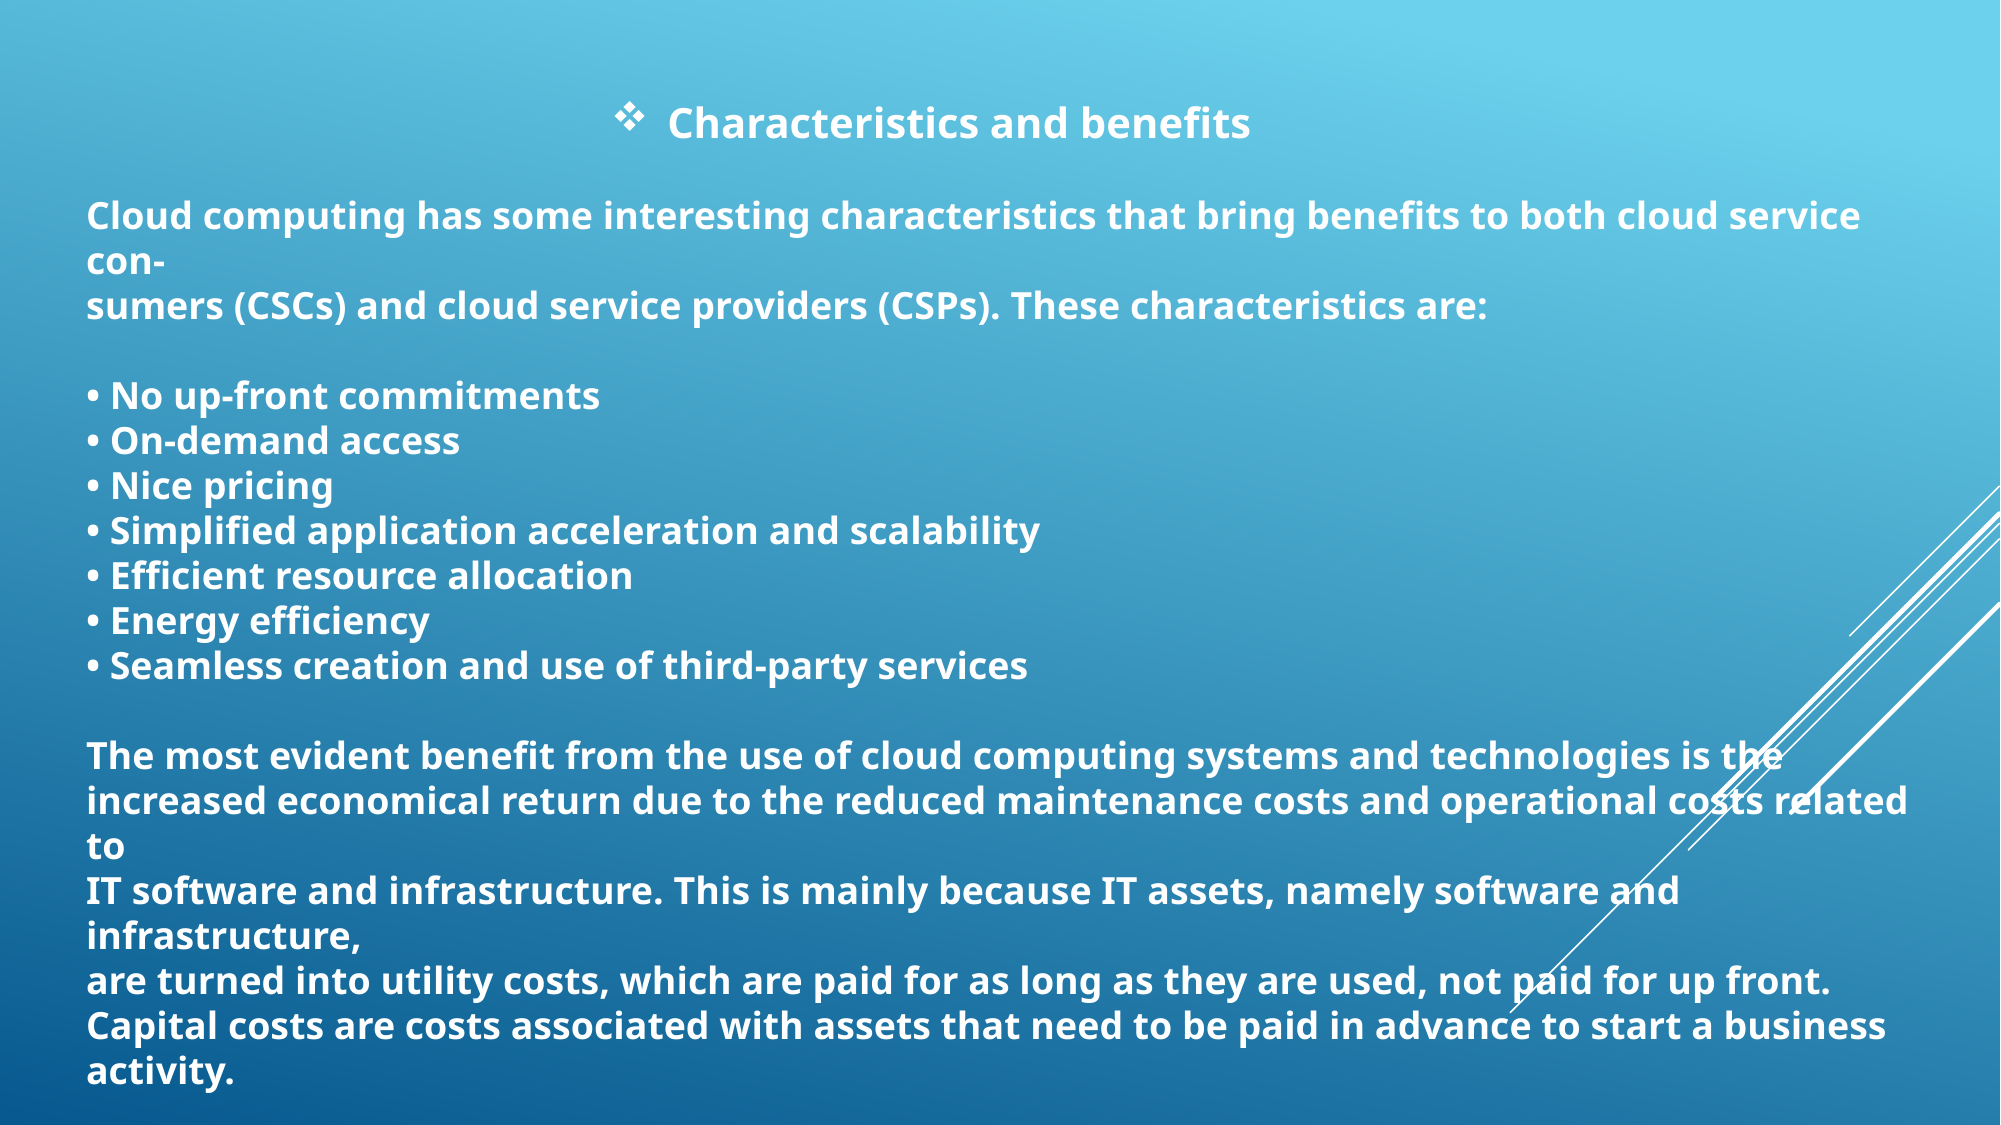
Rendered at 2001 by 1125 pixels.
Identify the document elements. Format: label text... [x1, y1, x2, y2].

text_box Characteristics and benefits Cloud computing has some interesting characteristics that bring benefits to both cloud service con- sumers (CSCs) and cloud service providers (CSPs). These characteristics are: • No up-front commitments • On-demand access • Nice pricing • Simplified application acceleration and scalability • Efficient resource allocation • Energy efficiency • Seamless creation and use of third-party services The most evident benefit from the use of cloud computing systems and technologies is the increased economical return due to the reduced maintenance costs and operational costs related to IT software and infrastructure. This is mainly because IT assets, namely software and infrastructure, are turned into utility costs, which are paid for as long as they are used, not paid for up front. Capital costs are costs associated with assets that need to be paid in advance to start a business activity. [71, 89, 1965, 1100]
